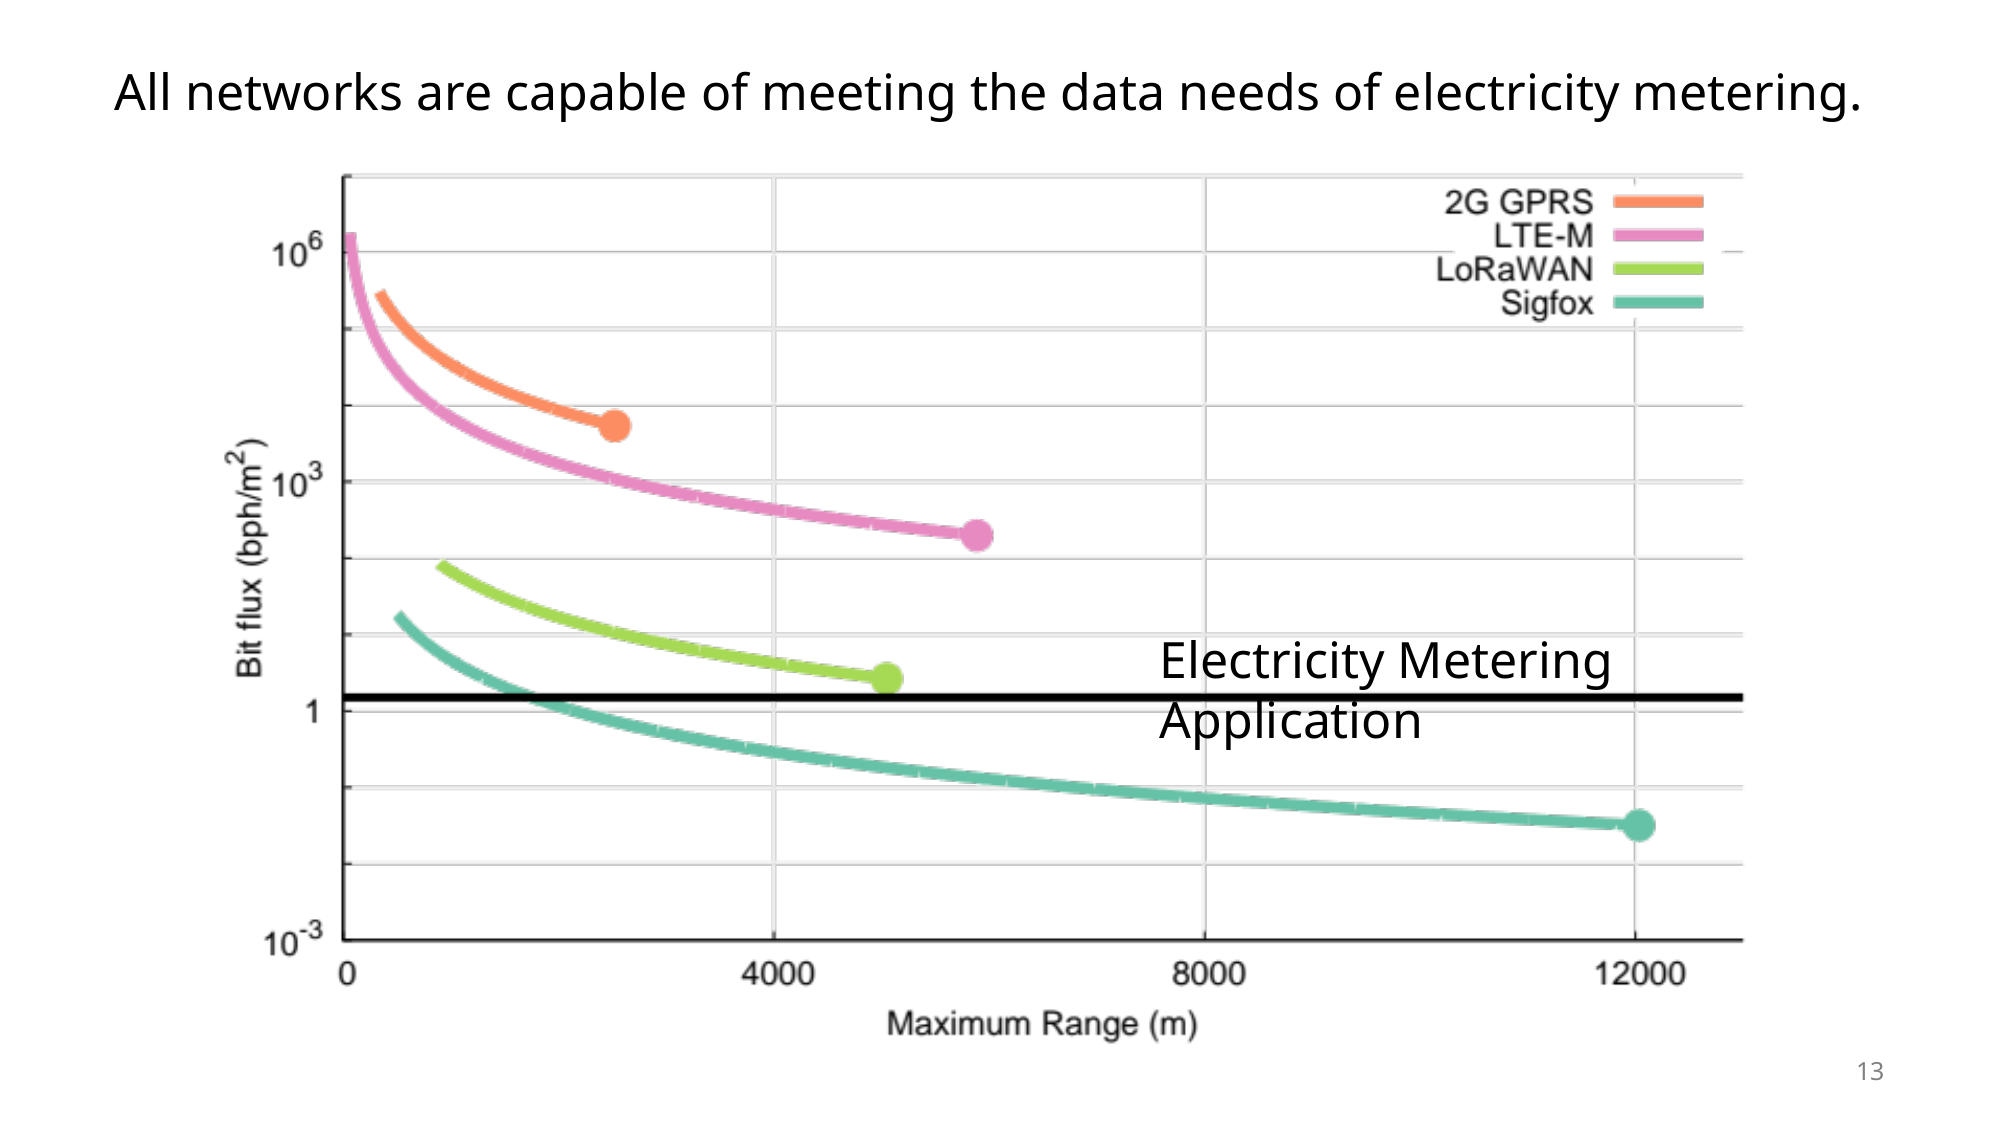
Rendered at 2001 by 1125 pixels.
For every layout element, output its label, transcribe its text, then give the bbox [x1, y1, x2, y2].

picture [199, 143, 1800, 1044]
slide_number 13 [1749, 1042, 1900, 1103]
title All networks are capable of meeting the data needs of electricity metering. [99, 37, 1900, 150]
